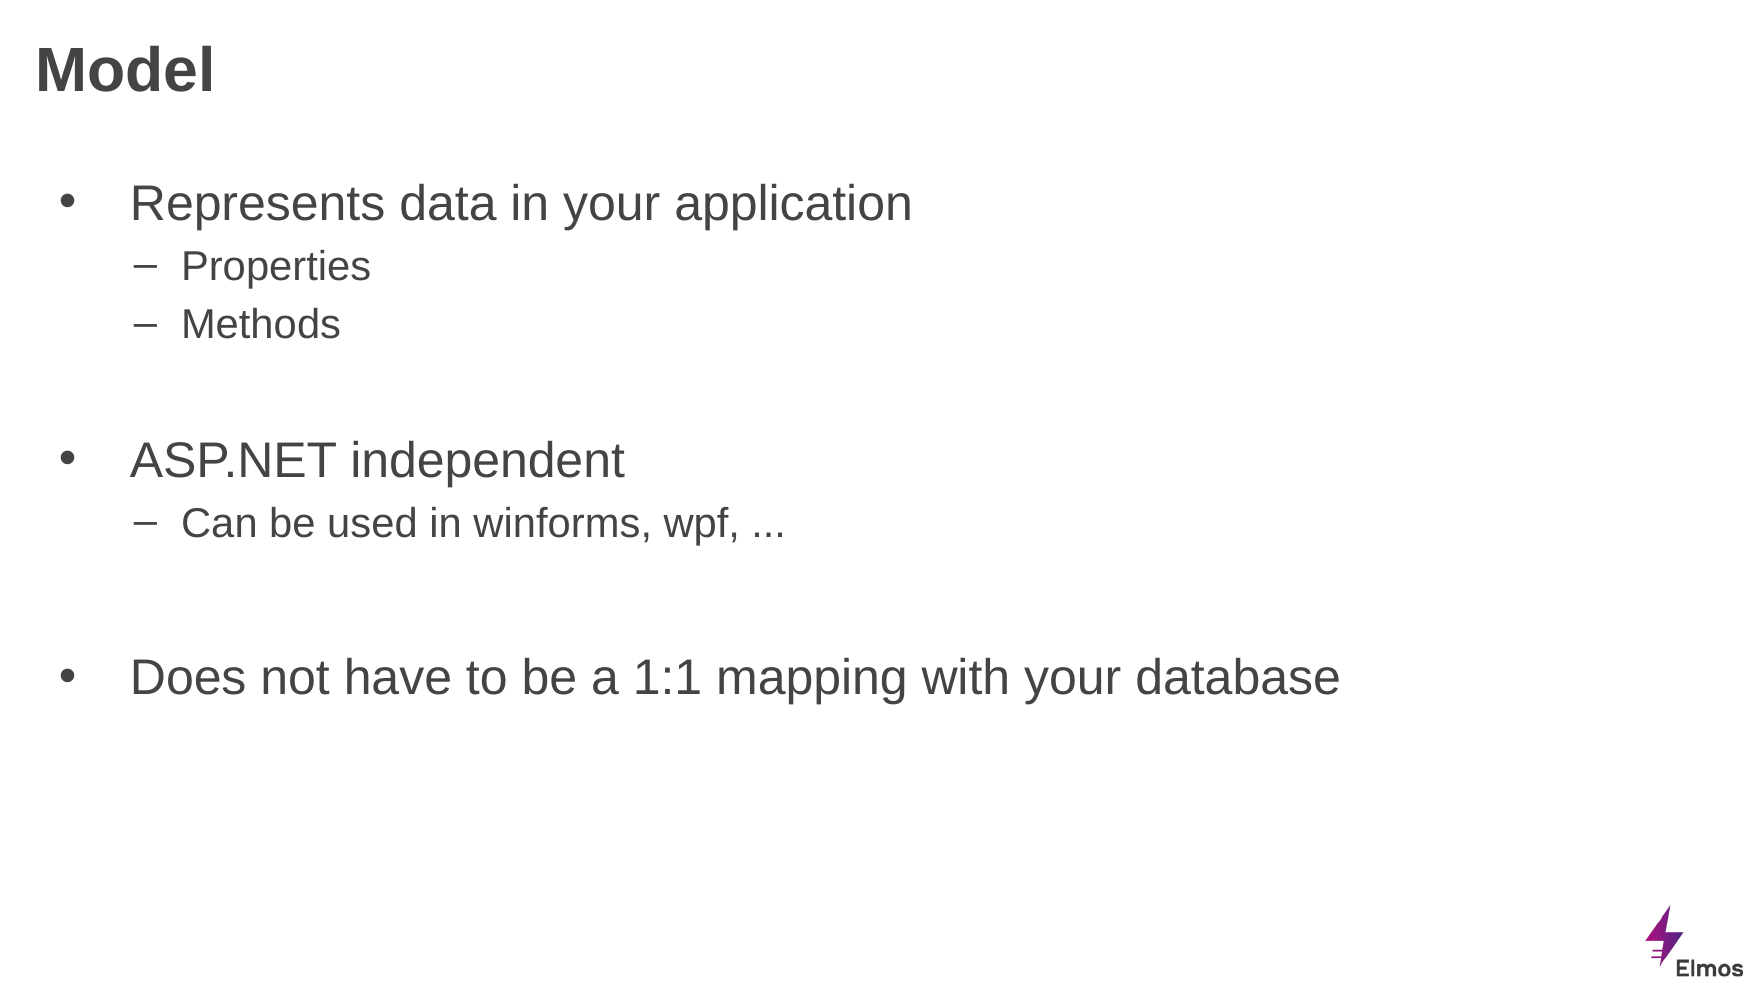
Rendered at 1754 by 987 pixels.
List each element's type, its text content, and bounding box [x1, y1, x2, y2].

picture [1645, 905, 1743, 977]
list Represents data in your application Properties Methods ASP.NET independent Can be used in winforms, wpf, ... Does not have to be a 1:1 mapping with your database [59, 170, 1721, 958]
title Model [35, 29, 1721, 133]
